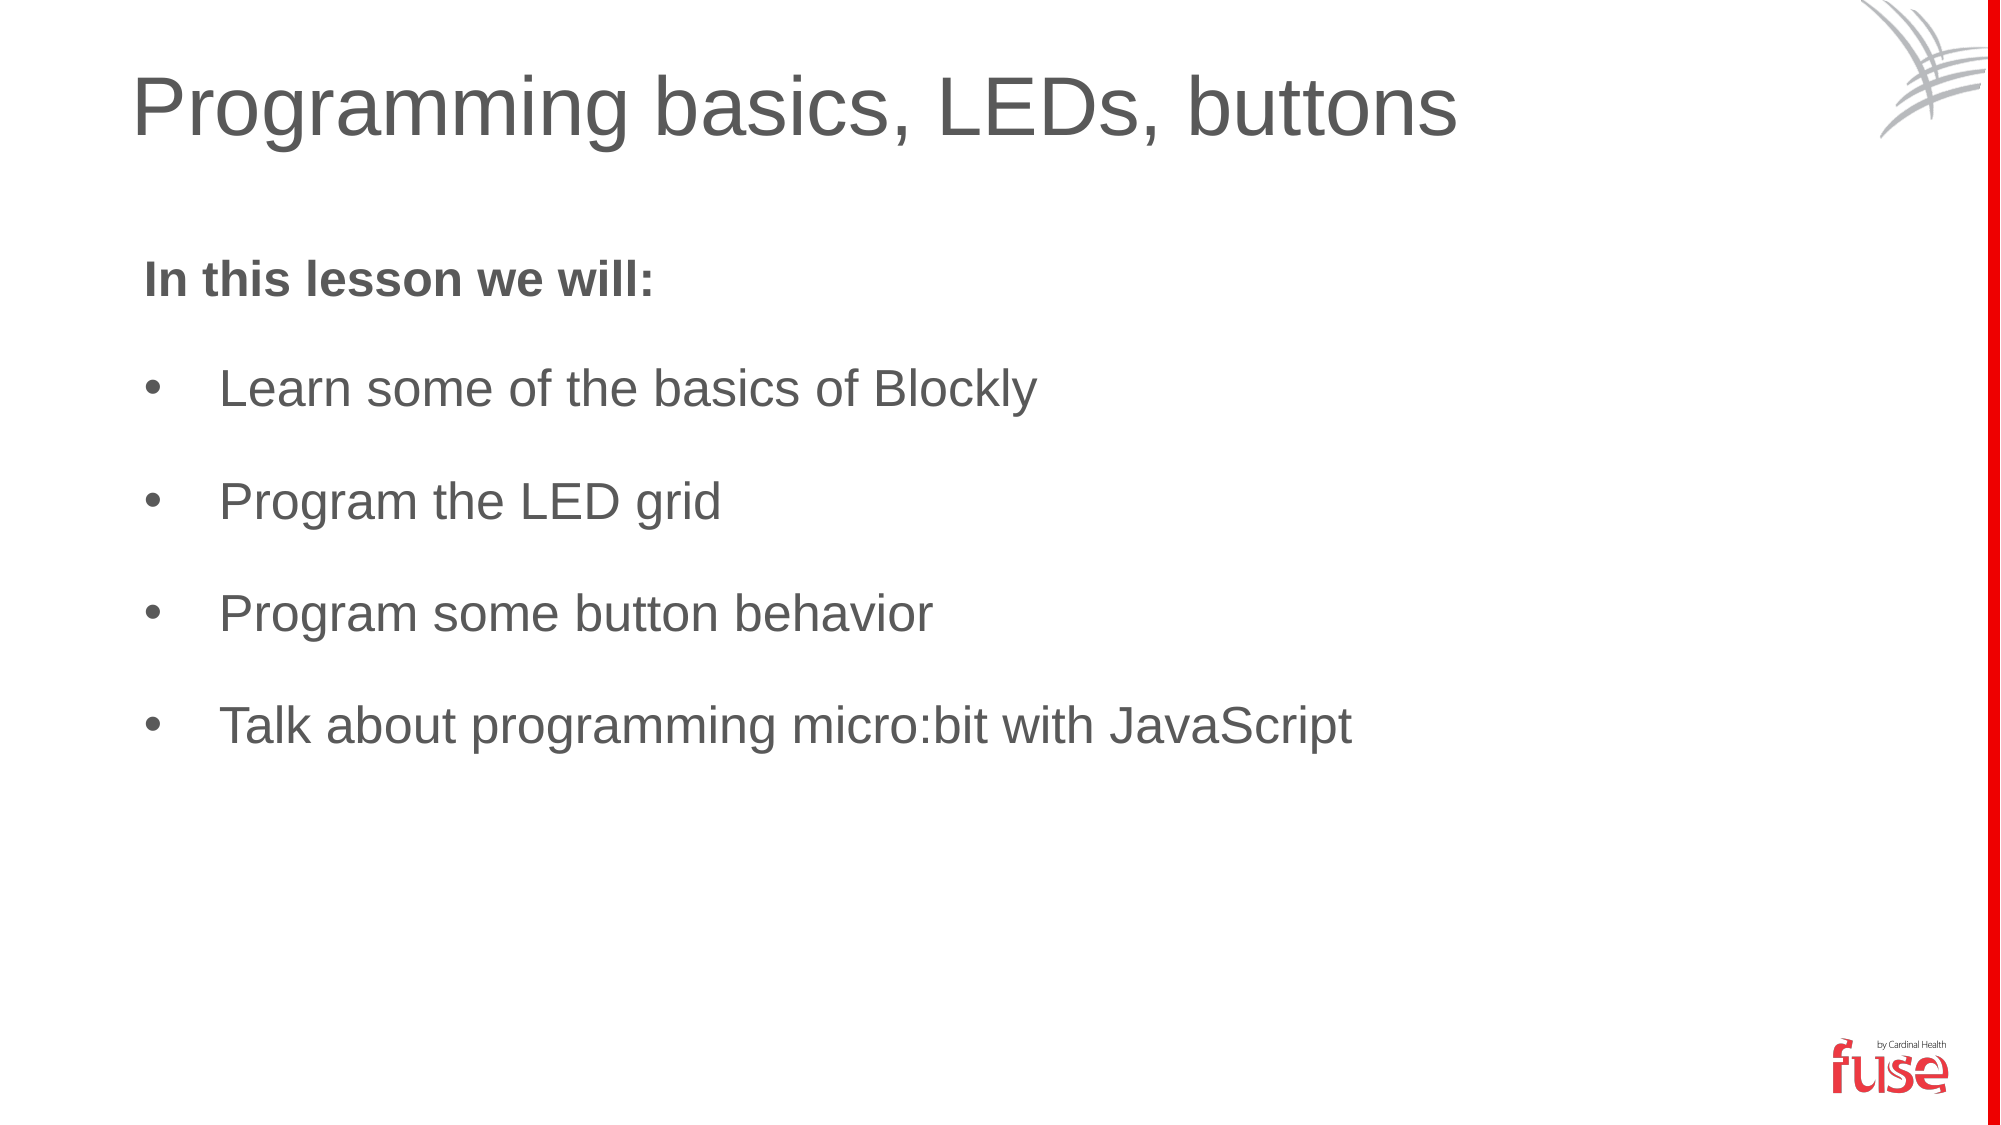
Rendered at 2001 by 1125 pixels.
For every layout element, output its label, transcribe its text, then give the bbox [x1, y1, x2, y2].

text_box Programming basics, LEDs, buttons [117, 44, 1792, 160]
picture [1824, 0, 1988, 161]
picture [1823, 1035, 1951, 1097]
text_box In this lesson we will: Learn some of the basics of Blockly Program the LED grid Program some button behavior Talk about programming micro:bit with JavaScript [129, 250, 1806, 998]
